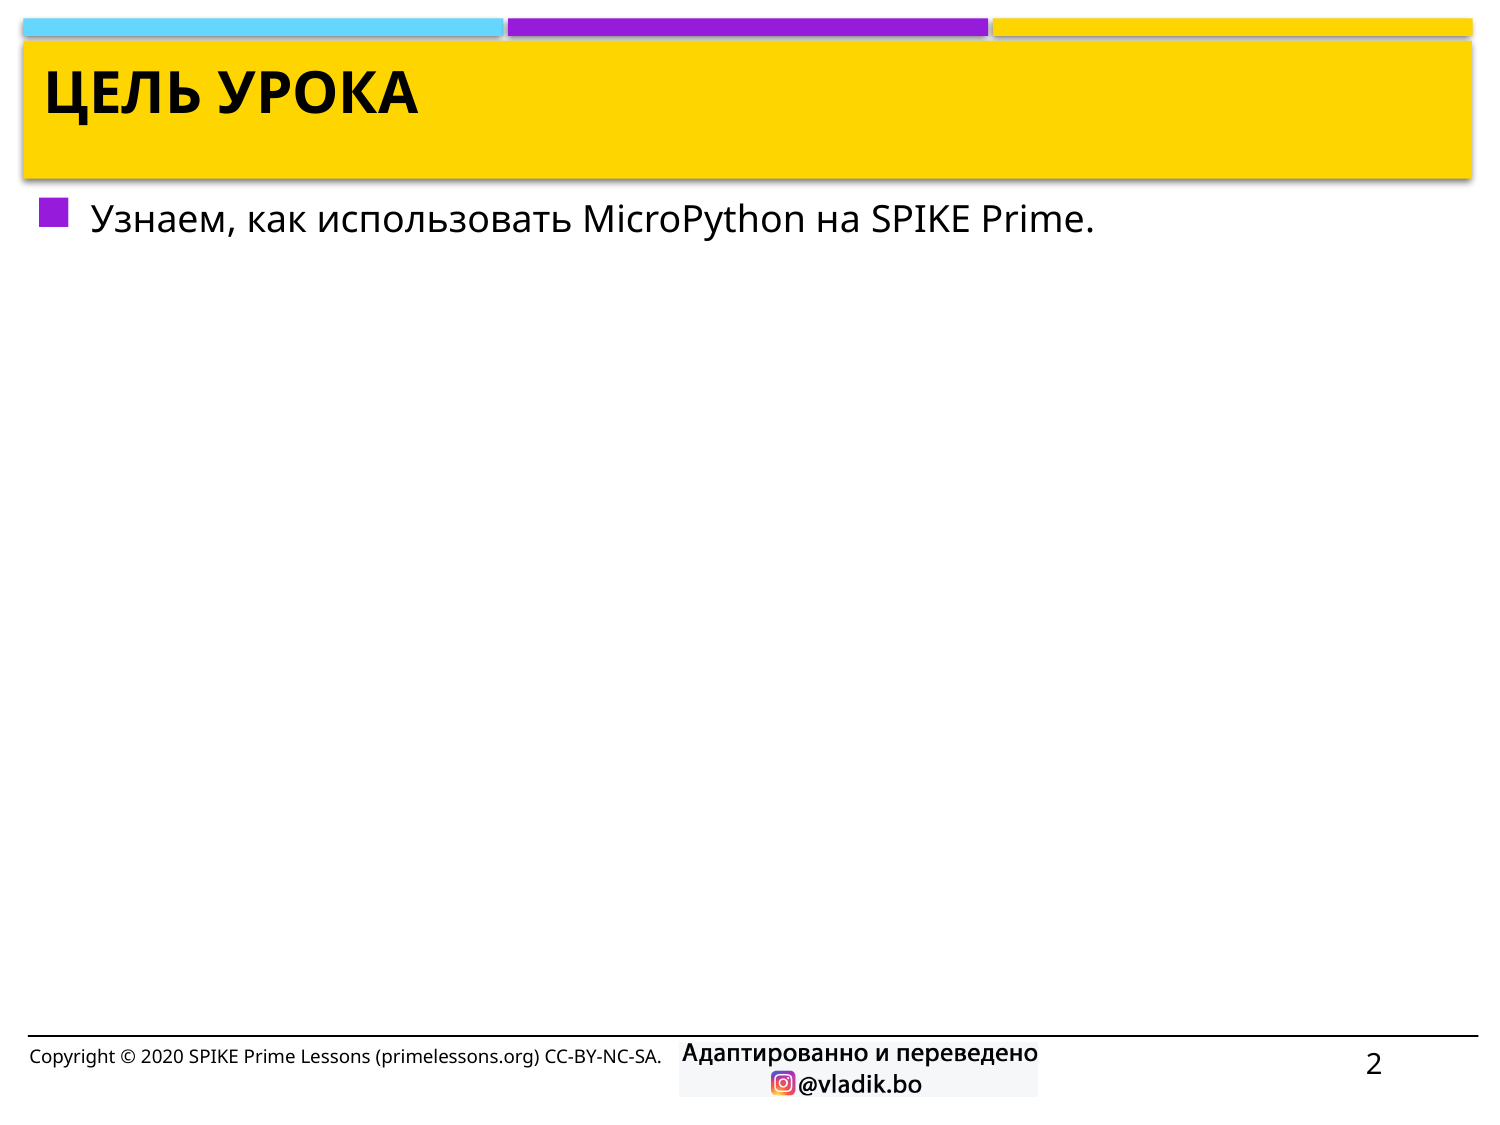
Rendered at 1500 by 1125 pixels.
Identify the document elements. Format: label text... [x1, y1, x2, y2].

footer Copyright © 2020 SPIKE Prime Lessons (primelessons.org) CC-BY-NC-SA. [14, 1036, 814, 1097]
title Цель урока [28, 48, 1464, 172]
picture [679, 1042, 1039, 1098]
slide_number 2 [1351, 1037, 1478, 1098]
list Узнаем, как использовать MicroPython на SPIKE Prime. [25, 187, 1475, 583]
